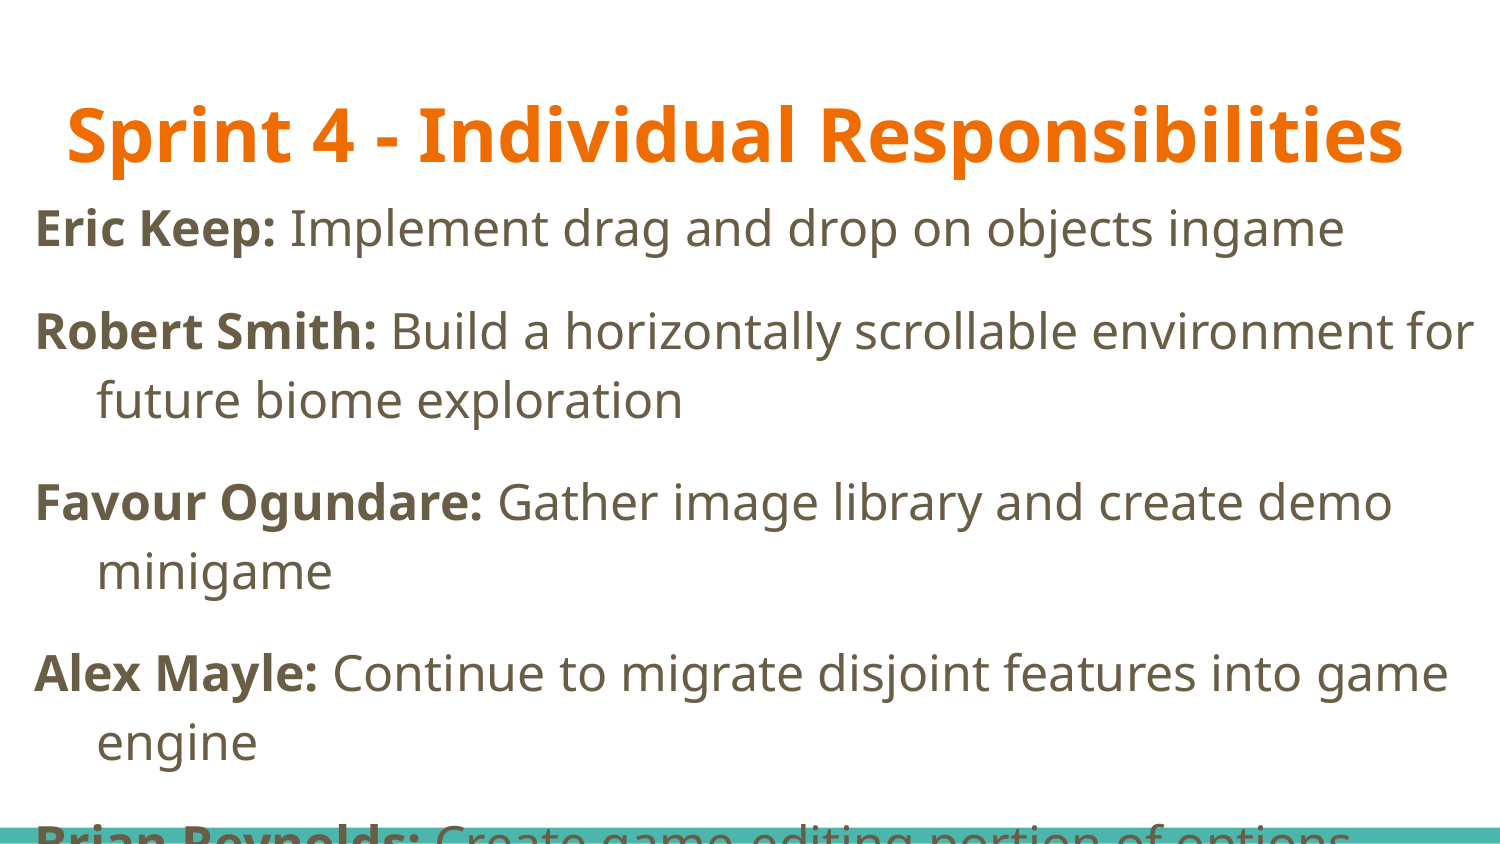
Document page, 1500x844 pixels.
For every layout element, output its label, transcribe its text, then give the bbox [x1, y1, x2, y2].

list Eric Keep: Implement drag and drop on objects ingame Robert Smith: Build a horizontally scrollable environment for future biome exploration Favour Ogundare: Gather image library and create demo minigame Alex Mayle: Continue to migrate disjoint features into game engine Brian Reynolds: Create game-editing portion of options menu. [6, 172, 1500, 844]
title Sprint 4 - Individual Responsibilities [51, 72, 1449, 172]
